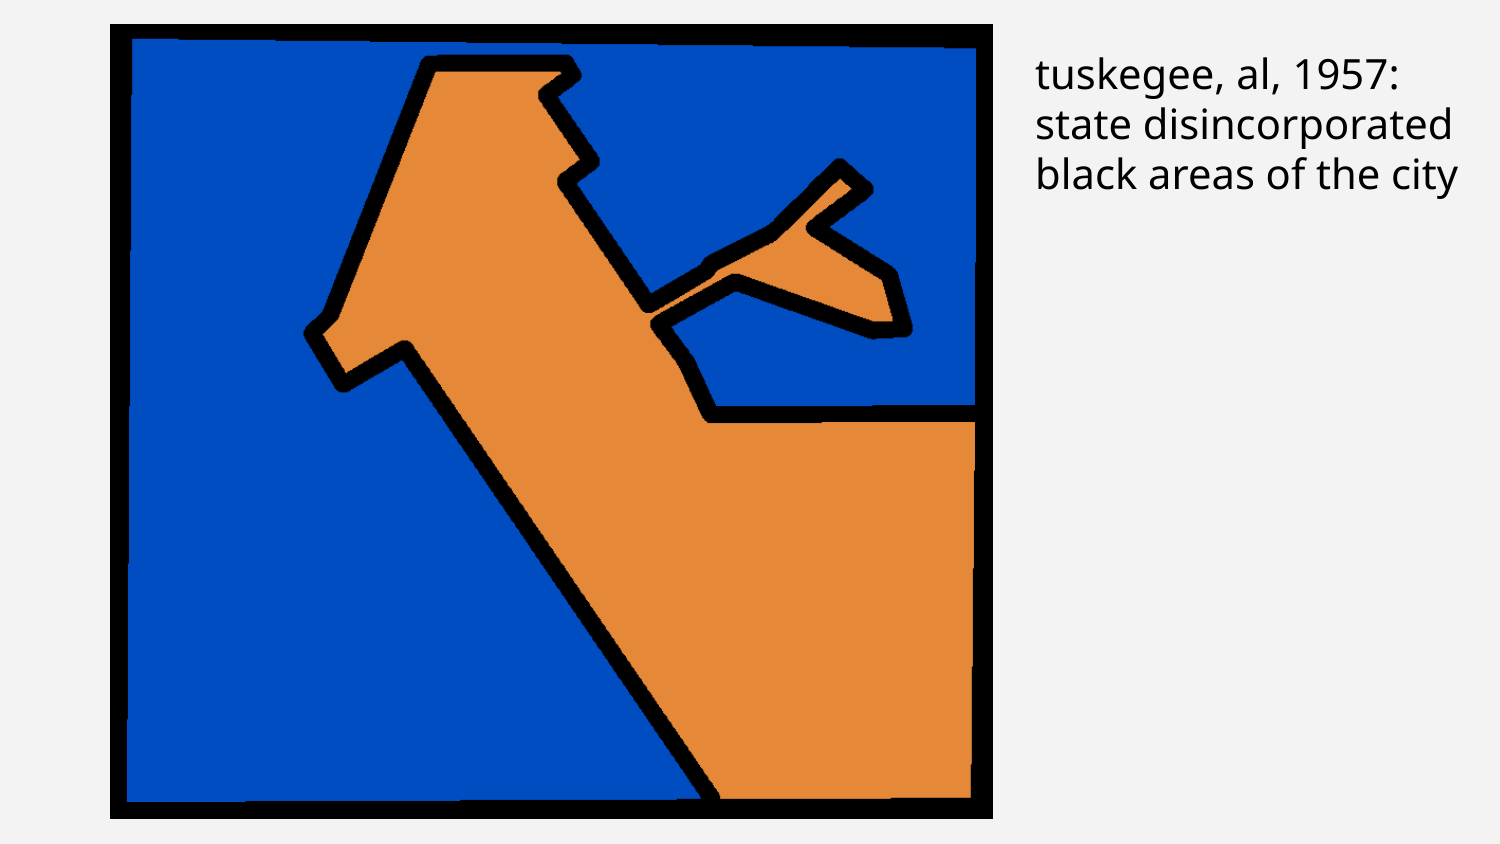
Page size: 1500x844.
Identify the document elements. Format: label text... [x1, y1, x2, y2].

text_box tuskegee, al, 1957: state disincorporated black areas of the city [1020, 32, 1491, 397]
picture [109, 24, 993, 819]
